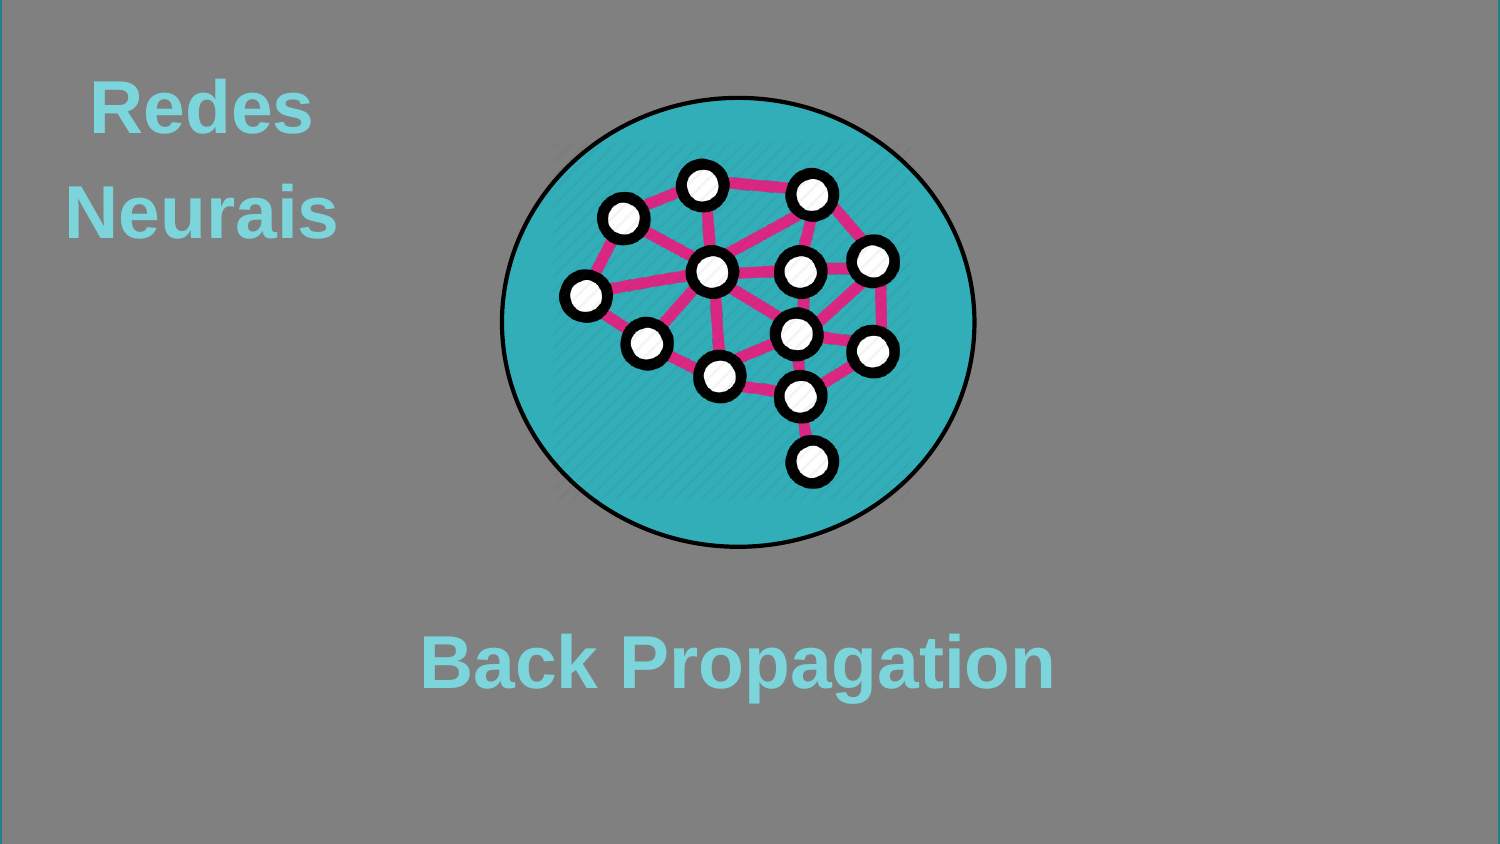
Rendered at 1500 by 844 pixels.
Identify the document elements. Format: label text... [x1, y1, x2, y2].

text_box [602, 95, 874, 136]
text_box Redes Neurais [29, 67, 396, 245]
text_box Back Propagation [224, 610, 1252, 706]
picture [548, 138, 914, 503]
text_box [604, 510, 872, 549]
text_box [499, 192, 543, 453]
text_box [0, 0, 1500, 844]
text_box [919, 174, 977, 470]
